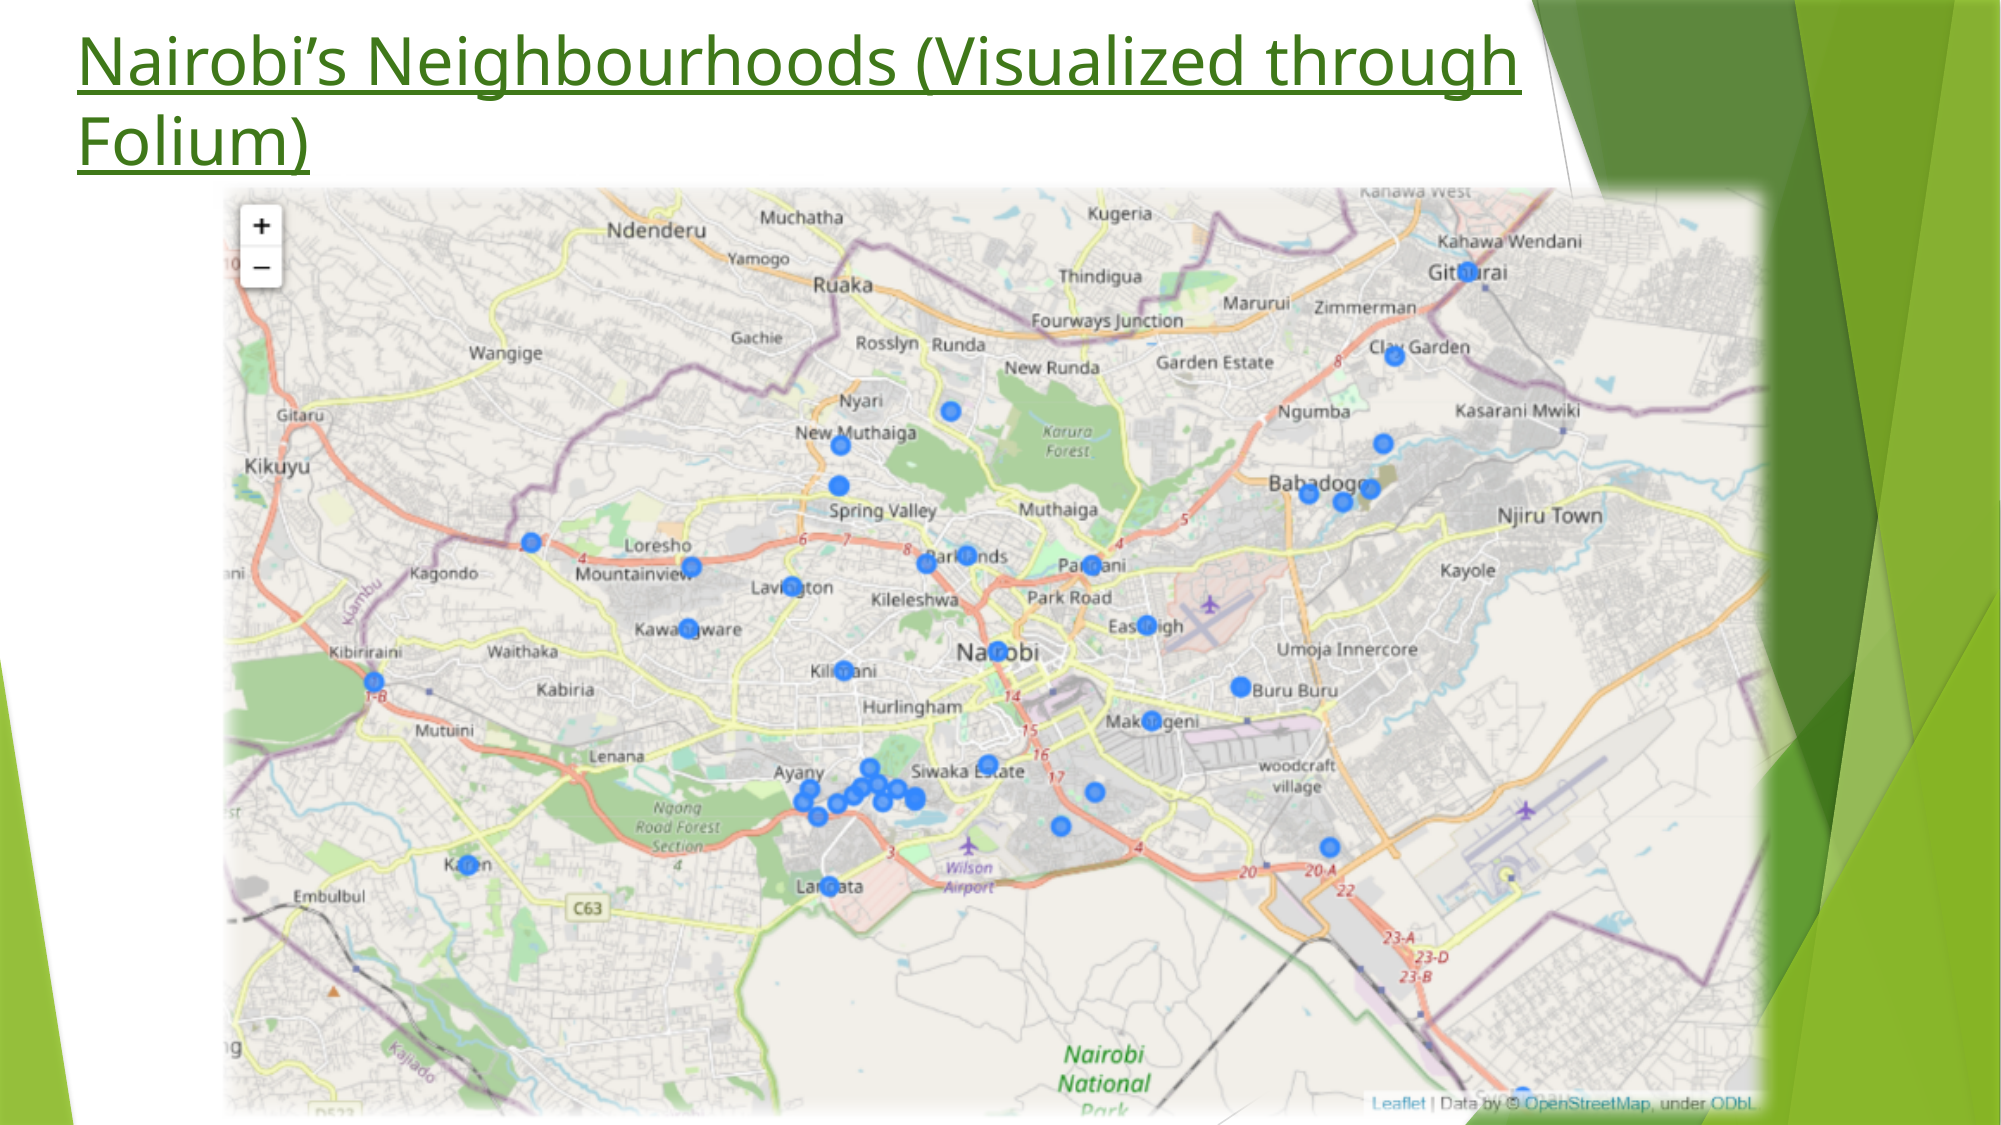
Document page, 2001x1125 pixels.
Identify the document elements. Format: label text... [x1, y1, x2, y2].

title Nairobi’s Neighbourhoods (Visualized through Folium) [61, 10, 1787, 229]
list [212, 173, 1781, 1125]
